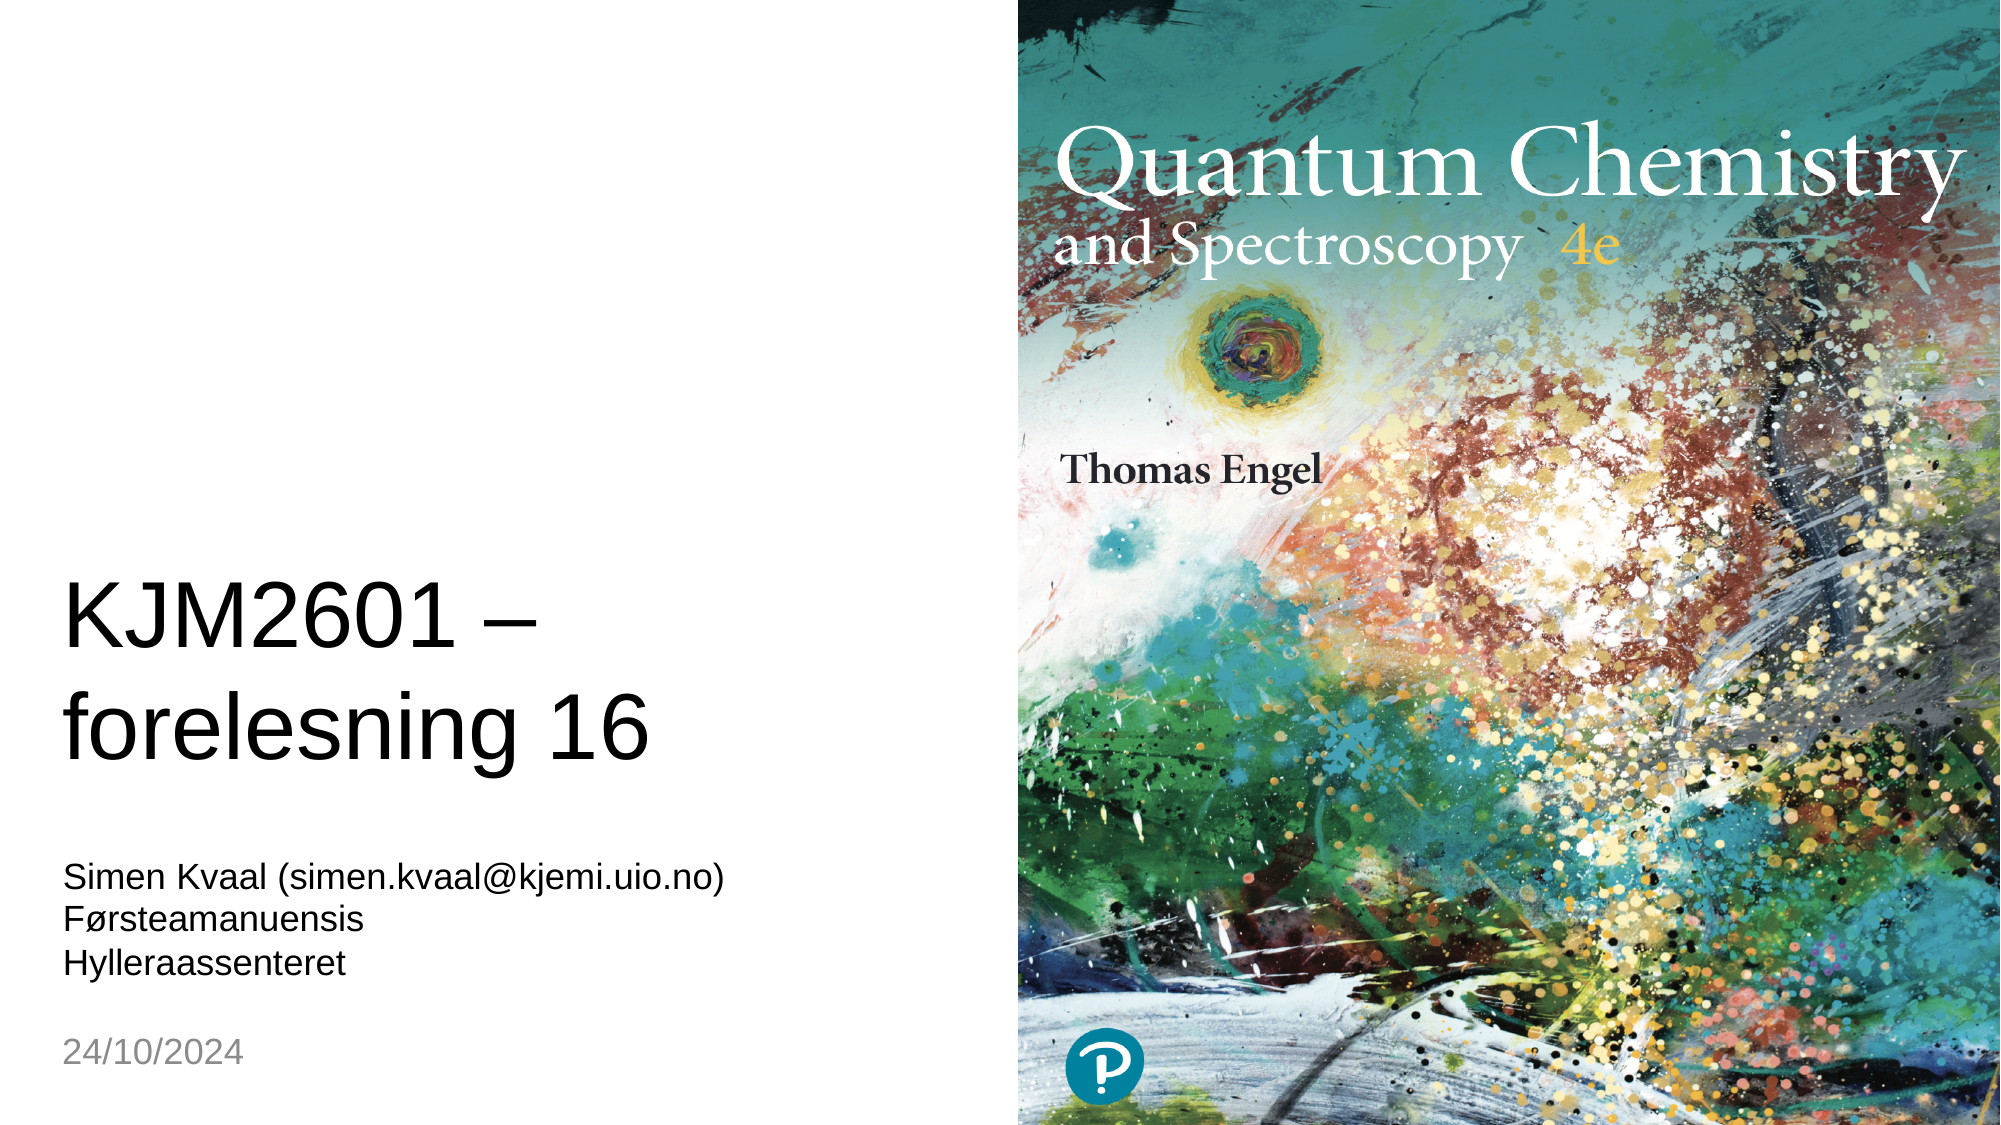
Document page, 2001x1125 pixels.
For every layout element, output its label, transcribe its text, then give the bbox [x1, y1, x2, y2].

list Hylleraassenteret [62, 938, 1001, 976]
picture [1018, 0, 2000, 1125]
title KJM2601 – forelesning 16 [62, 553, 1000, 808]
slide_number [62, 1019, 1000, 1080]
subtitle Simen Kvaal (simen.kvaal@kjemi.uio.no) [62, 852, 1001, 895]
list Førsteamanuensis [62, 895, 1001, 933]
